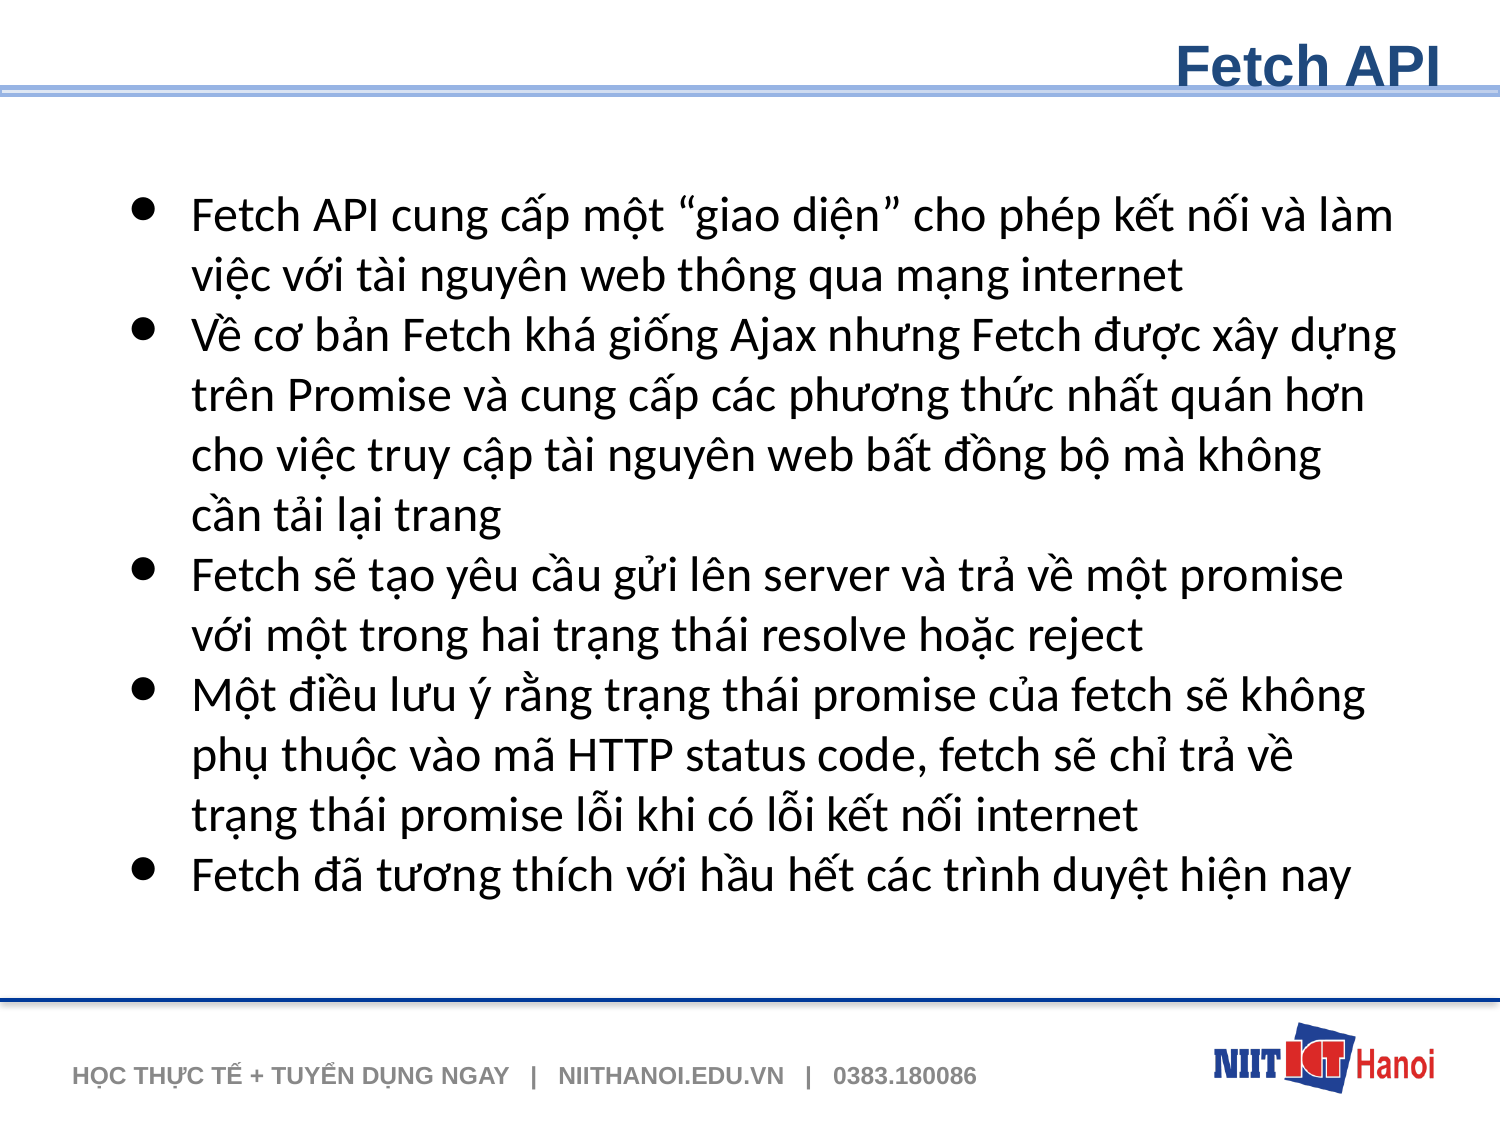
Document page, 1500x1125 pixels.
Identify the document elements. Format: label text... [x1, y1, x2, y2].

text_box [0, 87, 506, 95]
text_box [1457, 87, 1500, 95]
picture [1209, 1017, 1438, 1099]
text_box Fetch API cung cấp một “giao diện” cho phép kết nối và làm việc với tài nguyên web thông qua mạng internet Về cơ bản Fetch khá giống Ajax nhưng Fetch được xây dựng trên Promise và cung cấp các phương thức nhất quán hơn cho việc truy cập tài nguyên web bất đồng bộ mà không cần tải lại trang Fetch sẽ tạo yêu cầu gửi lên server và trả về một promise với một trong hai trạng thái resolve hoặc reject Một điều lưu ý rằng trạng thái promise của fetch sẽ không phụ thuộc vào mã HTTP status code, fetch sẽ chỉ trả về trạng thái promise lỗi khi có lỗi kết nối internet Fetch đã tương thích với hầu hết các trình duyệt hiện nay [101, 166, 1416, 977]
text_box Fetch API [506, 20, 1457, 106]
subtitle HỌC THỰC TẾ + TUYỂN DỤNG NGAY | NIITHANOI.EDU.VN | 0383.180086 [50, 1025, 1013, 1105]
